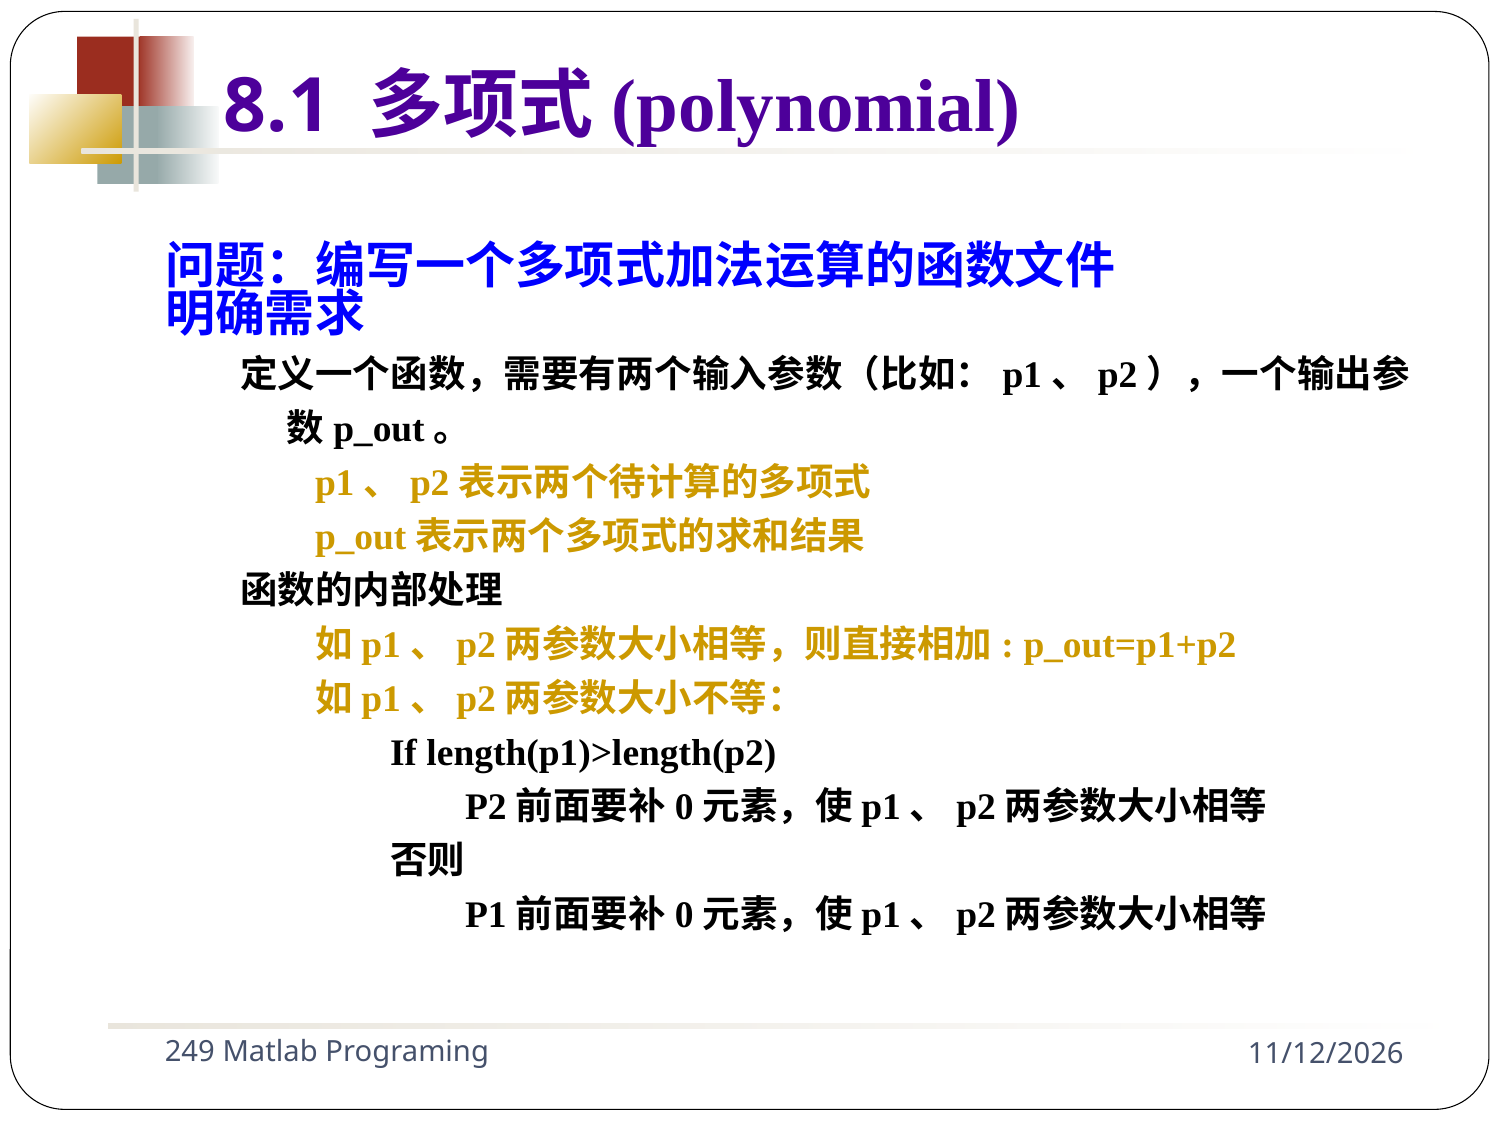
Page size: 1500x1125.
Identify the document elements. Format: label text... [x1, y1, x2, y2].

text_box [1012, 1036, 1419, 1094]
text_box 249 Matlab Programing [150, 1036, 800, 1088]
list 问题：编写一个多项式加法运算的函数文件 明确需求 定义一个函数，需要有两个输入参数（比如：p1、p2），一个输出参数p_out。 p1、p2表示两个待计算的多项式 p_out表示两个多项式的求和结果 函数的内部处理 如p1、p2两参数大小相等，则直接相加: p_out=p1+p2 如p1、p2两参数大小不等： If length(p1)>length(p2) P2前面要补0元素，使p1、p2两参数大小相等 否则 P1前面要补0元素，使p1、p2两参数大小相等 [149, 237, 1426, 1036]
title 8.1 多项式(polynomial) [208, 0, 1485, 163]
